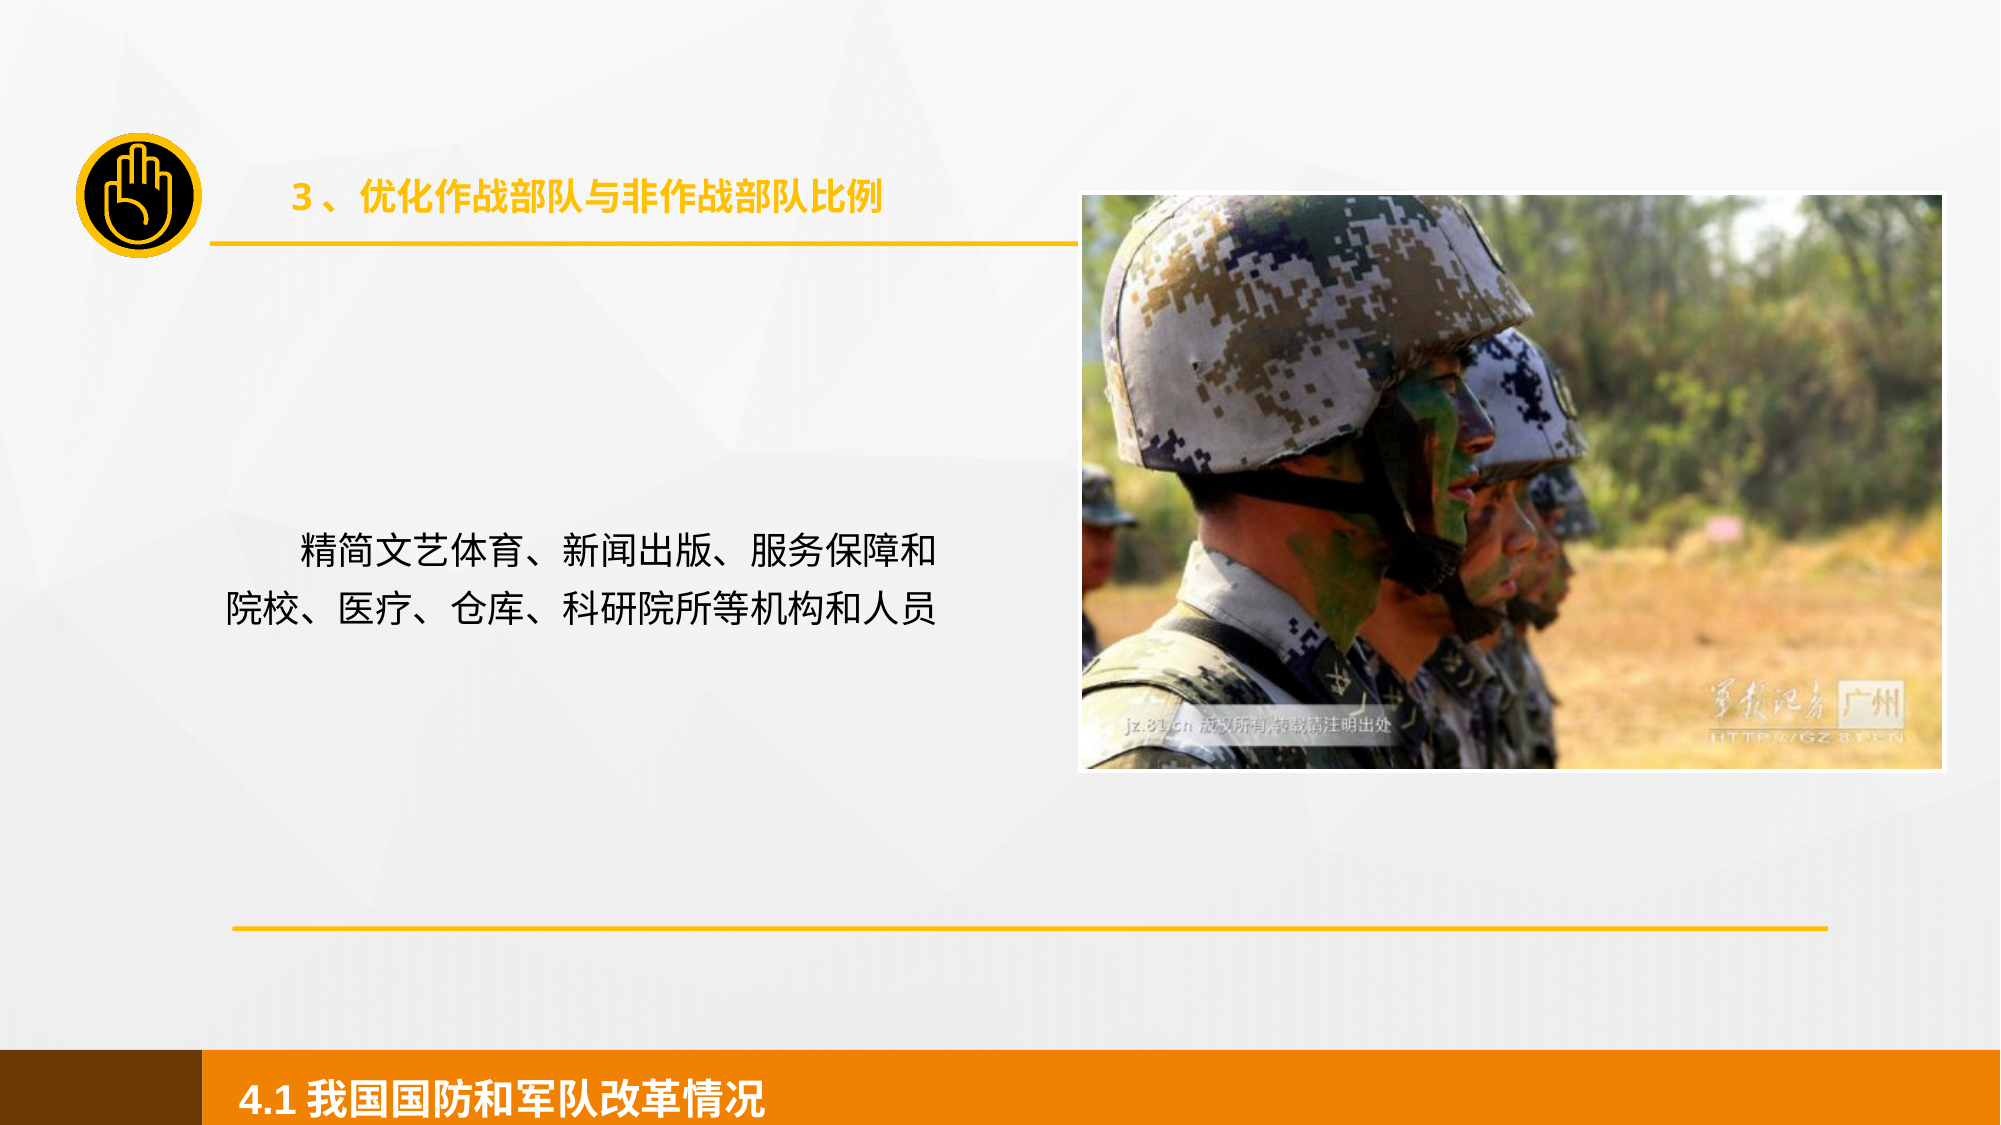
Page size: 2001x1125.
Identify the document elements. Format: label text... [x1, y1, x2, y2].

text_box 3、优化作战部队与非作战部队比例 [202, 165, 1080, 225]
text_box 精简文艺体育、新闻出版、服务保障和院校、医疗、仓库、科研院所等机构和人员 [210, 506, 967, 638]
text_box 4.1我国国防和军队改革情况 [224, 1050, 1237, 1125]
picture [76, 133, 202, 258]
picture [1082, 195, 1943, 769]
